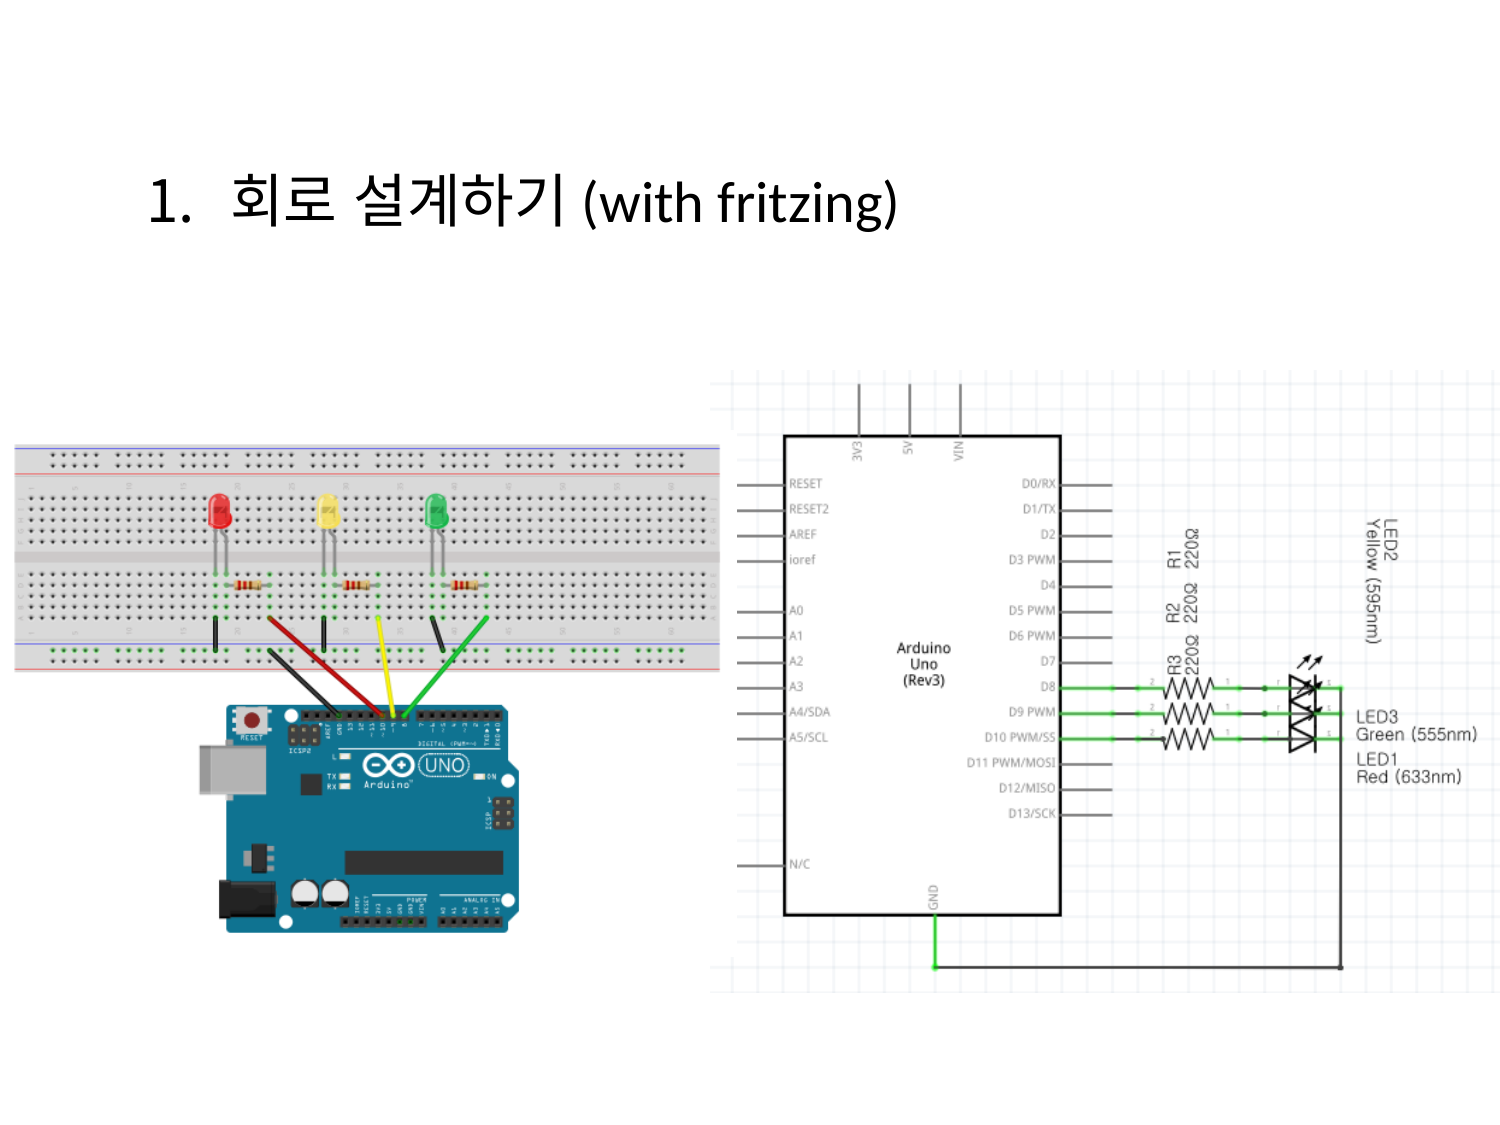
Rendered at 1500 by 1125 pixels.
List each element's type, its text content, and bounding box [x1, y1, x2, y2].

picture [0, 370, 1500, 993]
list 회로 설계하기(with fritzing) [131, 164, 1425, 430]
